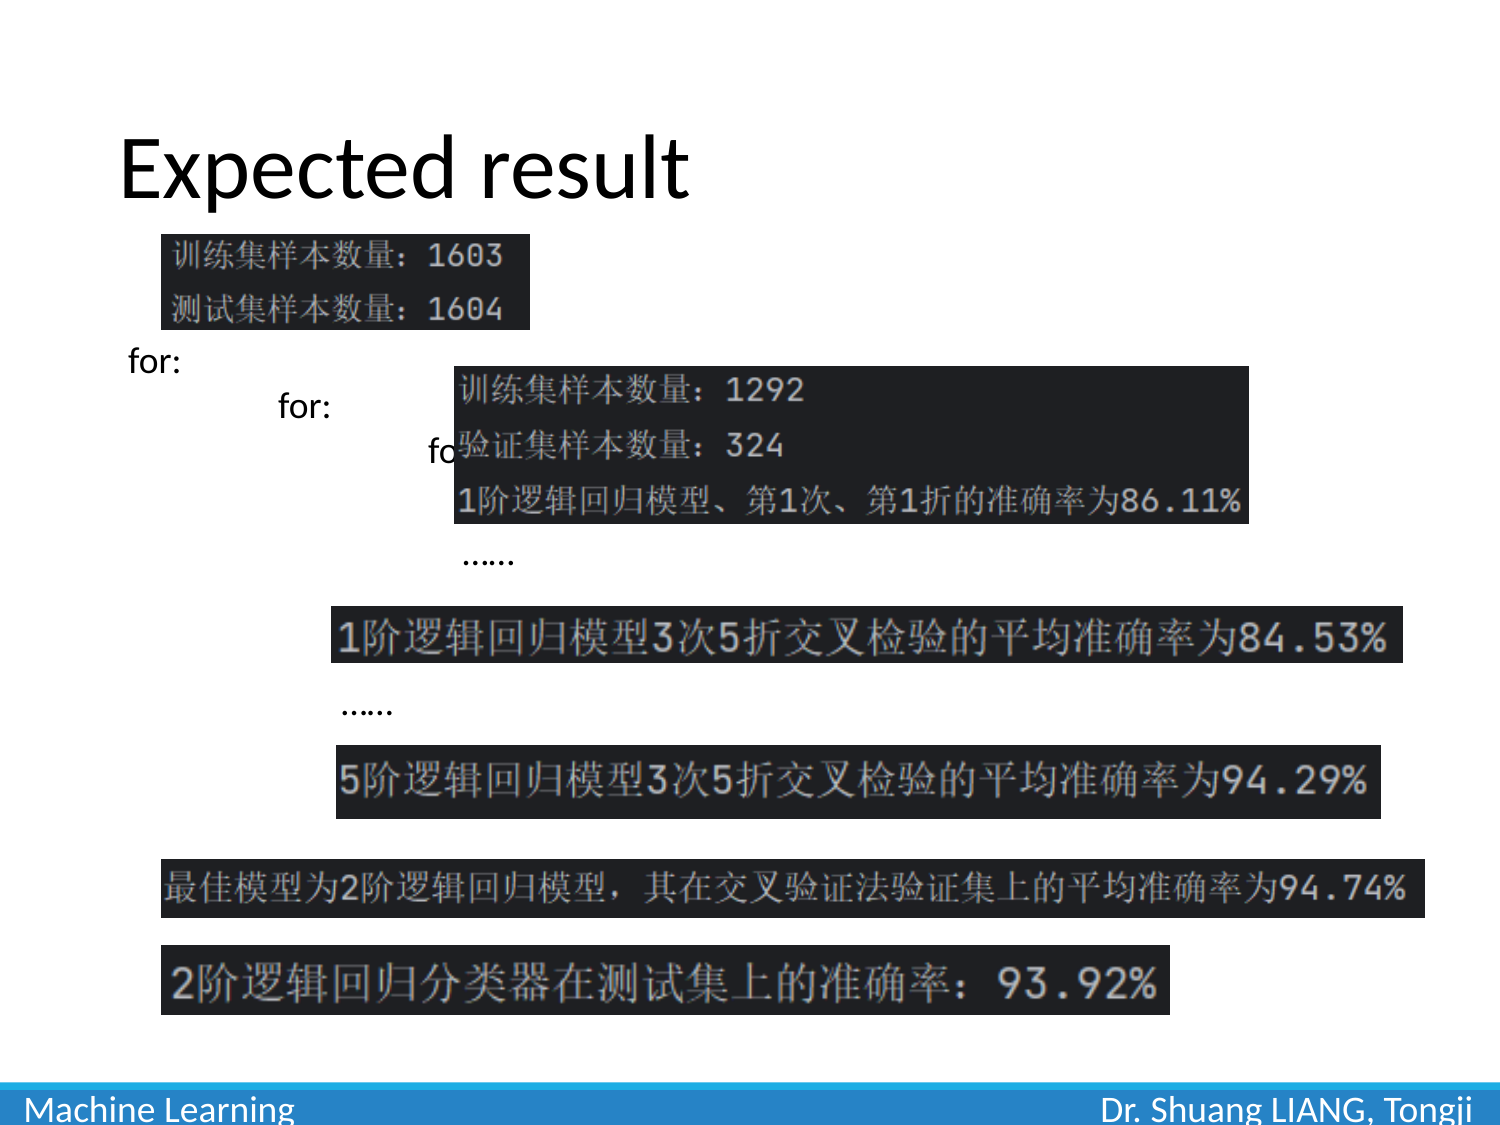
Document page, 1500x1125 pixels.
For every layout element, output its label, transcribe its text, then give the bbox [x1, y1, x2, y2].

title Expected result [103, 59, 1397, 278]
text_box for: for: for: [113, 329, 497, 479]
text_box …… [326, 670, 409, 731]
picture [336, 745, 1381, 819]
picture [331, 606, 1403, 663]
picture [161, 945, 1170, 1015]
text_box …… [447, 520, 530, 581]
picture [454, 366, 1249, 524]
picture [161, 859, 1425, 918]
picture [161, 234, 530, 330]
